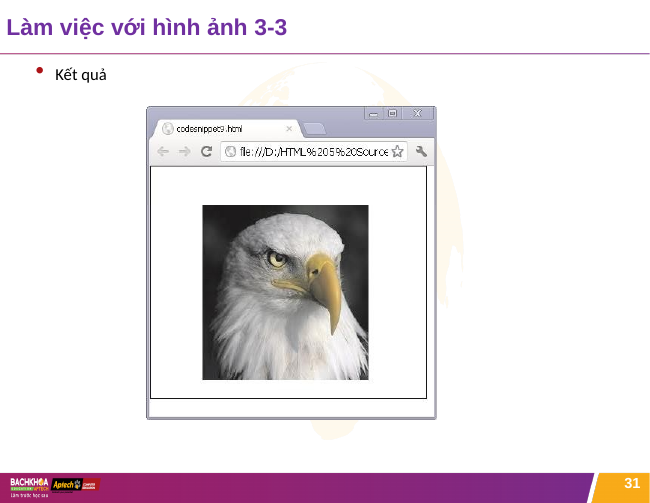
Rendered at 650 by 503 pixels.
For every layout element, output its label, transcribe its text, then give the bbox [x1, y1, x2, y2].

title Làm việc với hình ảnh 3-3 [5, 0, 381, 68]
text_box [146, 106, 437, 420]
slide_number 31 [617, 340, 646, 503]
picture [0, 0, 650, 503]
text_box Kết quả [34, 62, 109, 84]
